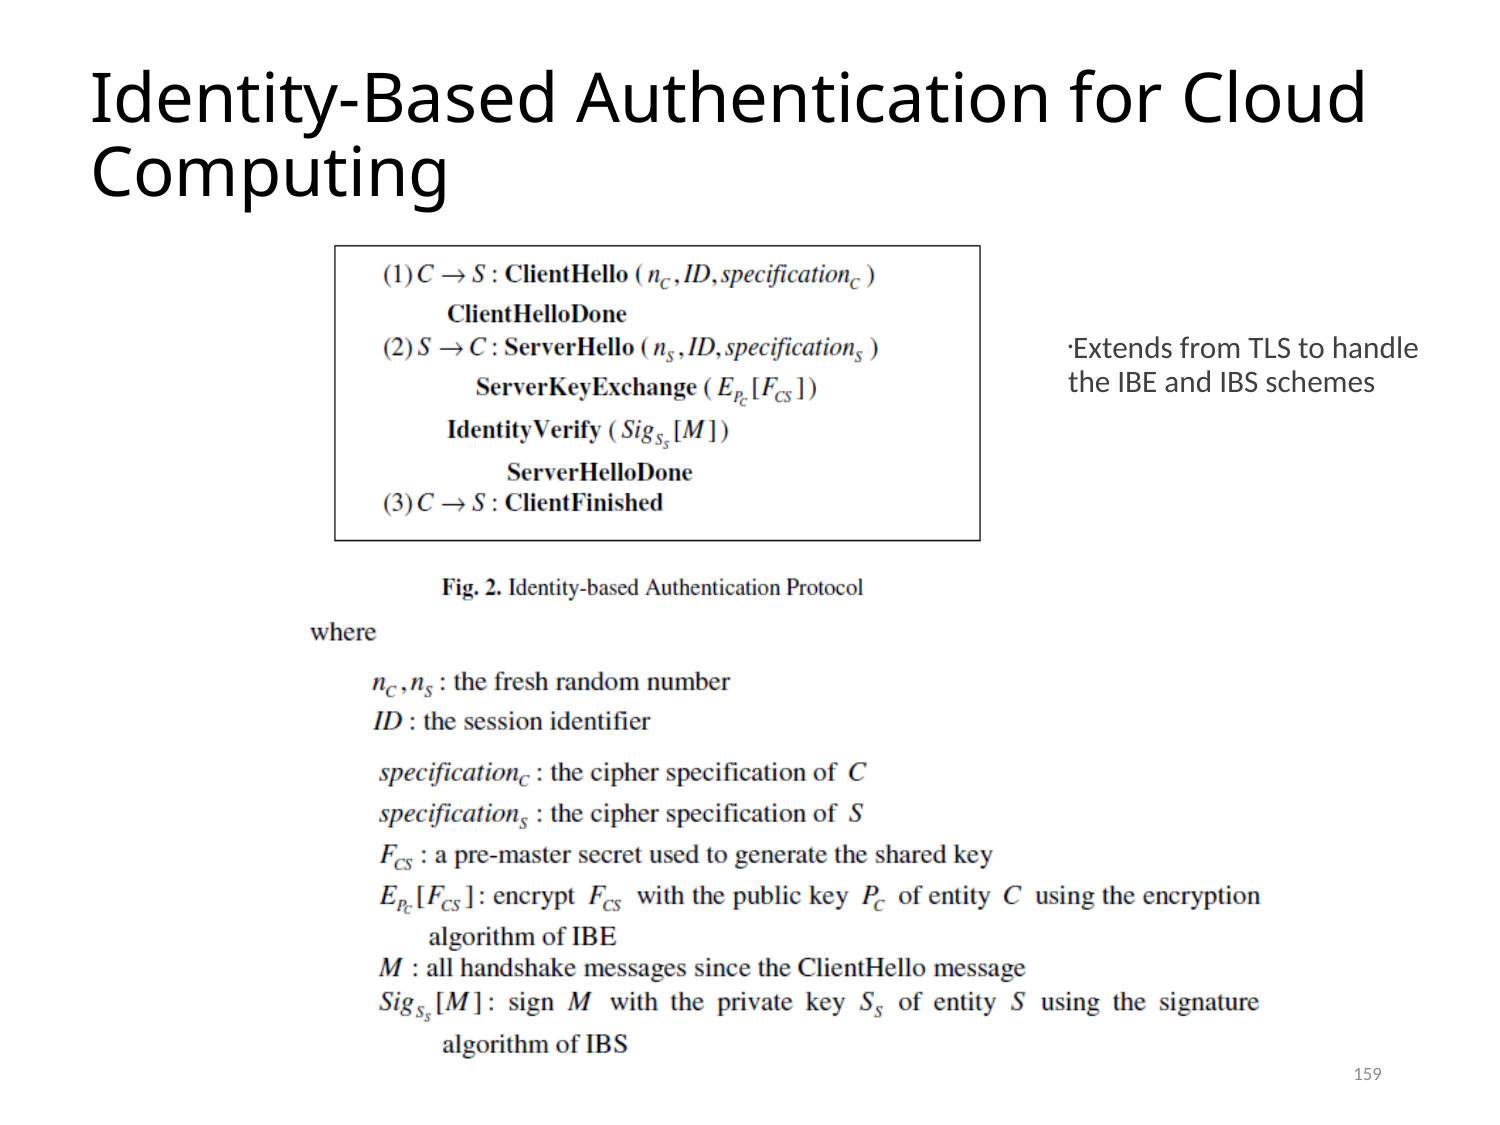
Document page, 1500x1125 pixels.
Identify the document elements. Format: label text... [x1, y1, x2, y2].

list Extends from TLS to handle the IBE and IBS schemes [1037, 324, 1500, 461]
title Identity-Based Authentication for Cloud Computing [75, 51, 1425, 226]
picture [282, 226, 1306, 1070]
slide_number 159 [1059, 1042, 1397, 1103]
